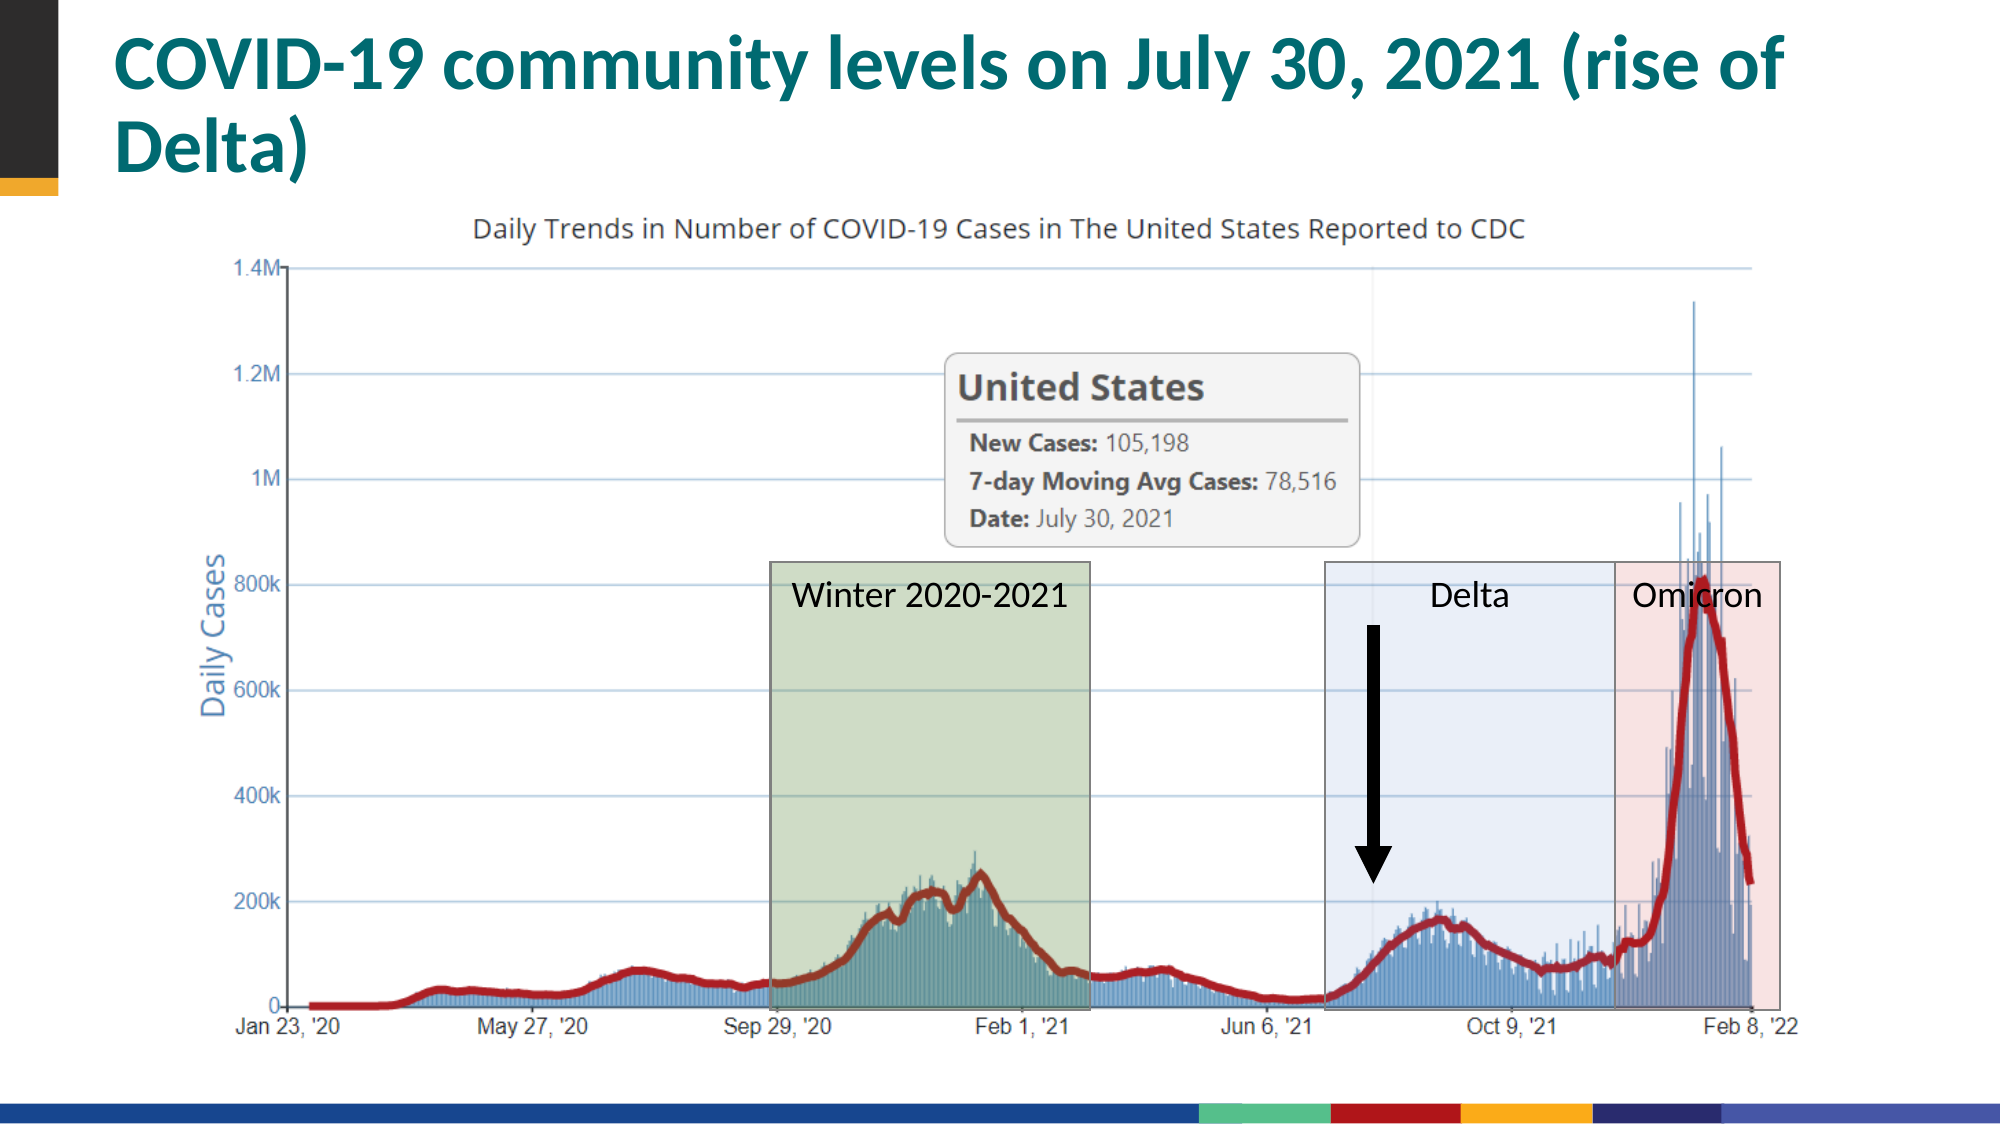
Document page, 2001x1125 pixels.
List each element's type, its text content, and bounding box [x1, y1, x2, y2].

title COVID-19 community levels on July 30, 2021 (rise of Delta) [99, 45, 1900, 196]
picture [176, 195, 1824, 1055]
